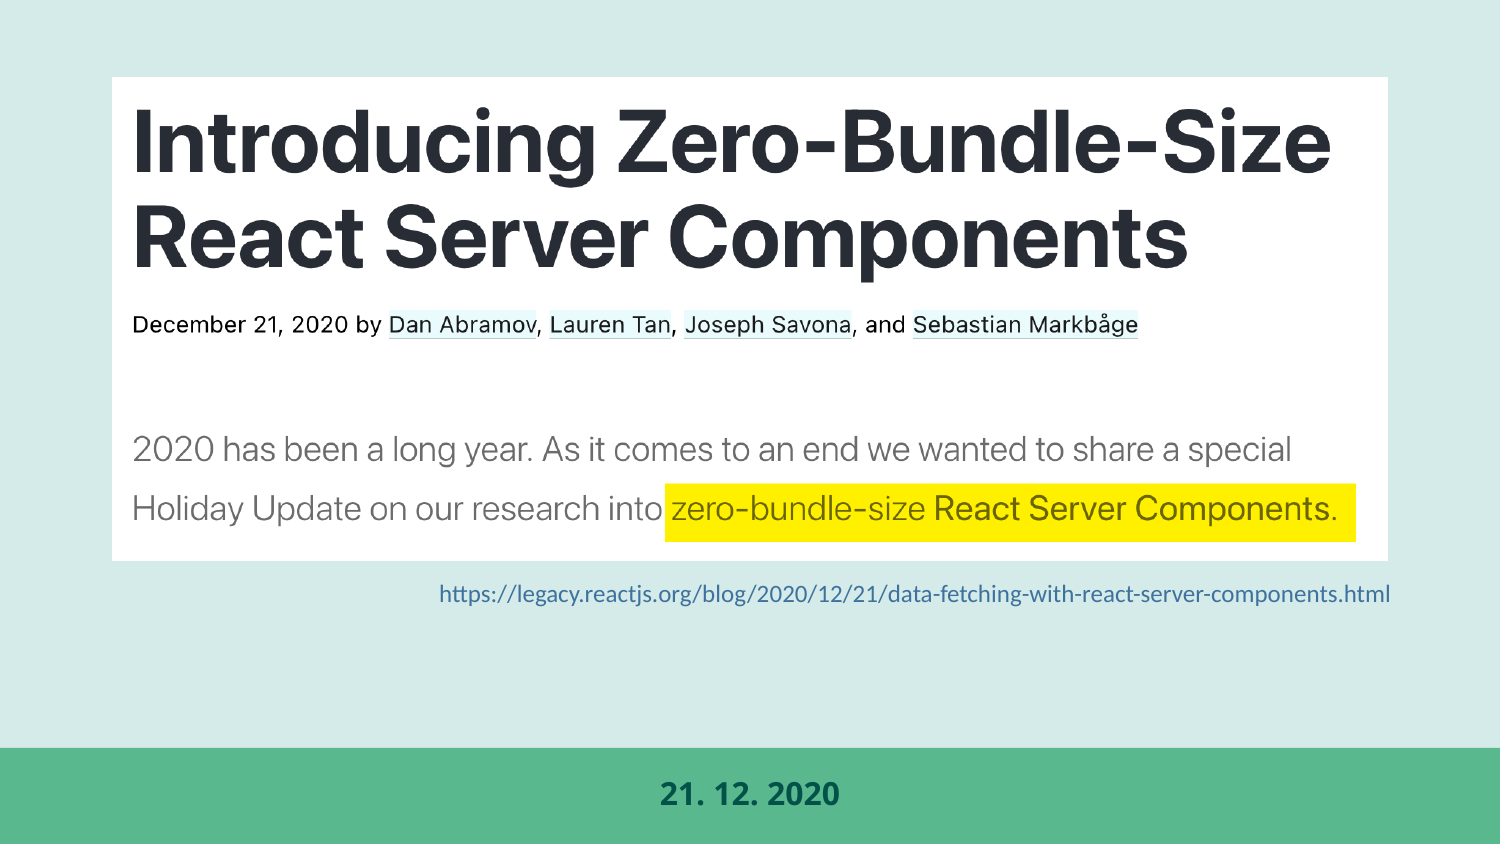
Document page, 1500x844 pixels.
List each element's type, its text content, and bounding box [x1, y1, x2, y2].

text_box https://legacy.reactjs.org/blog/2020/12/21/data-fetching-with-react-server-components.html [424, 569, 1408, 615]
picture [112, 77, 1388, 561]
title 21. 12. 2020 [0, 746, 1500, 844]
